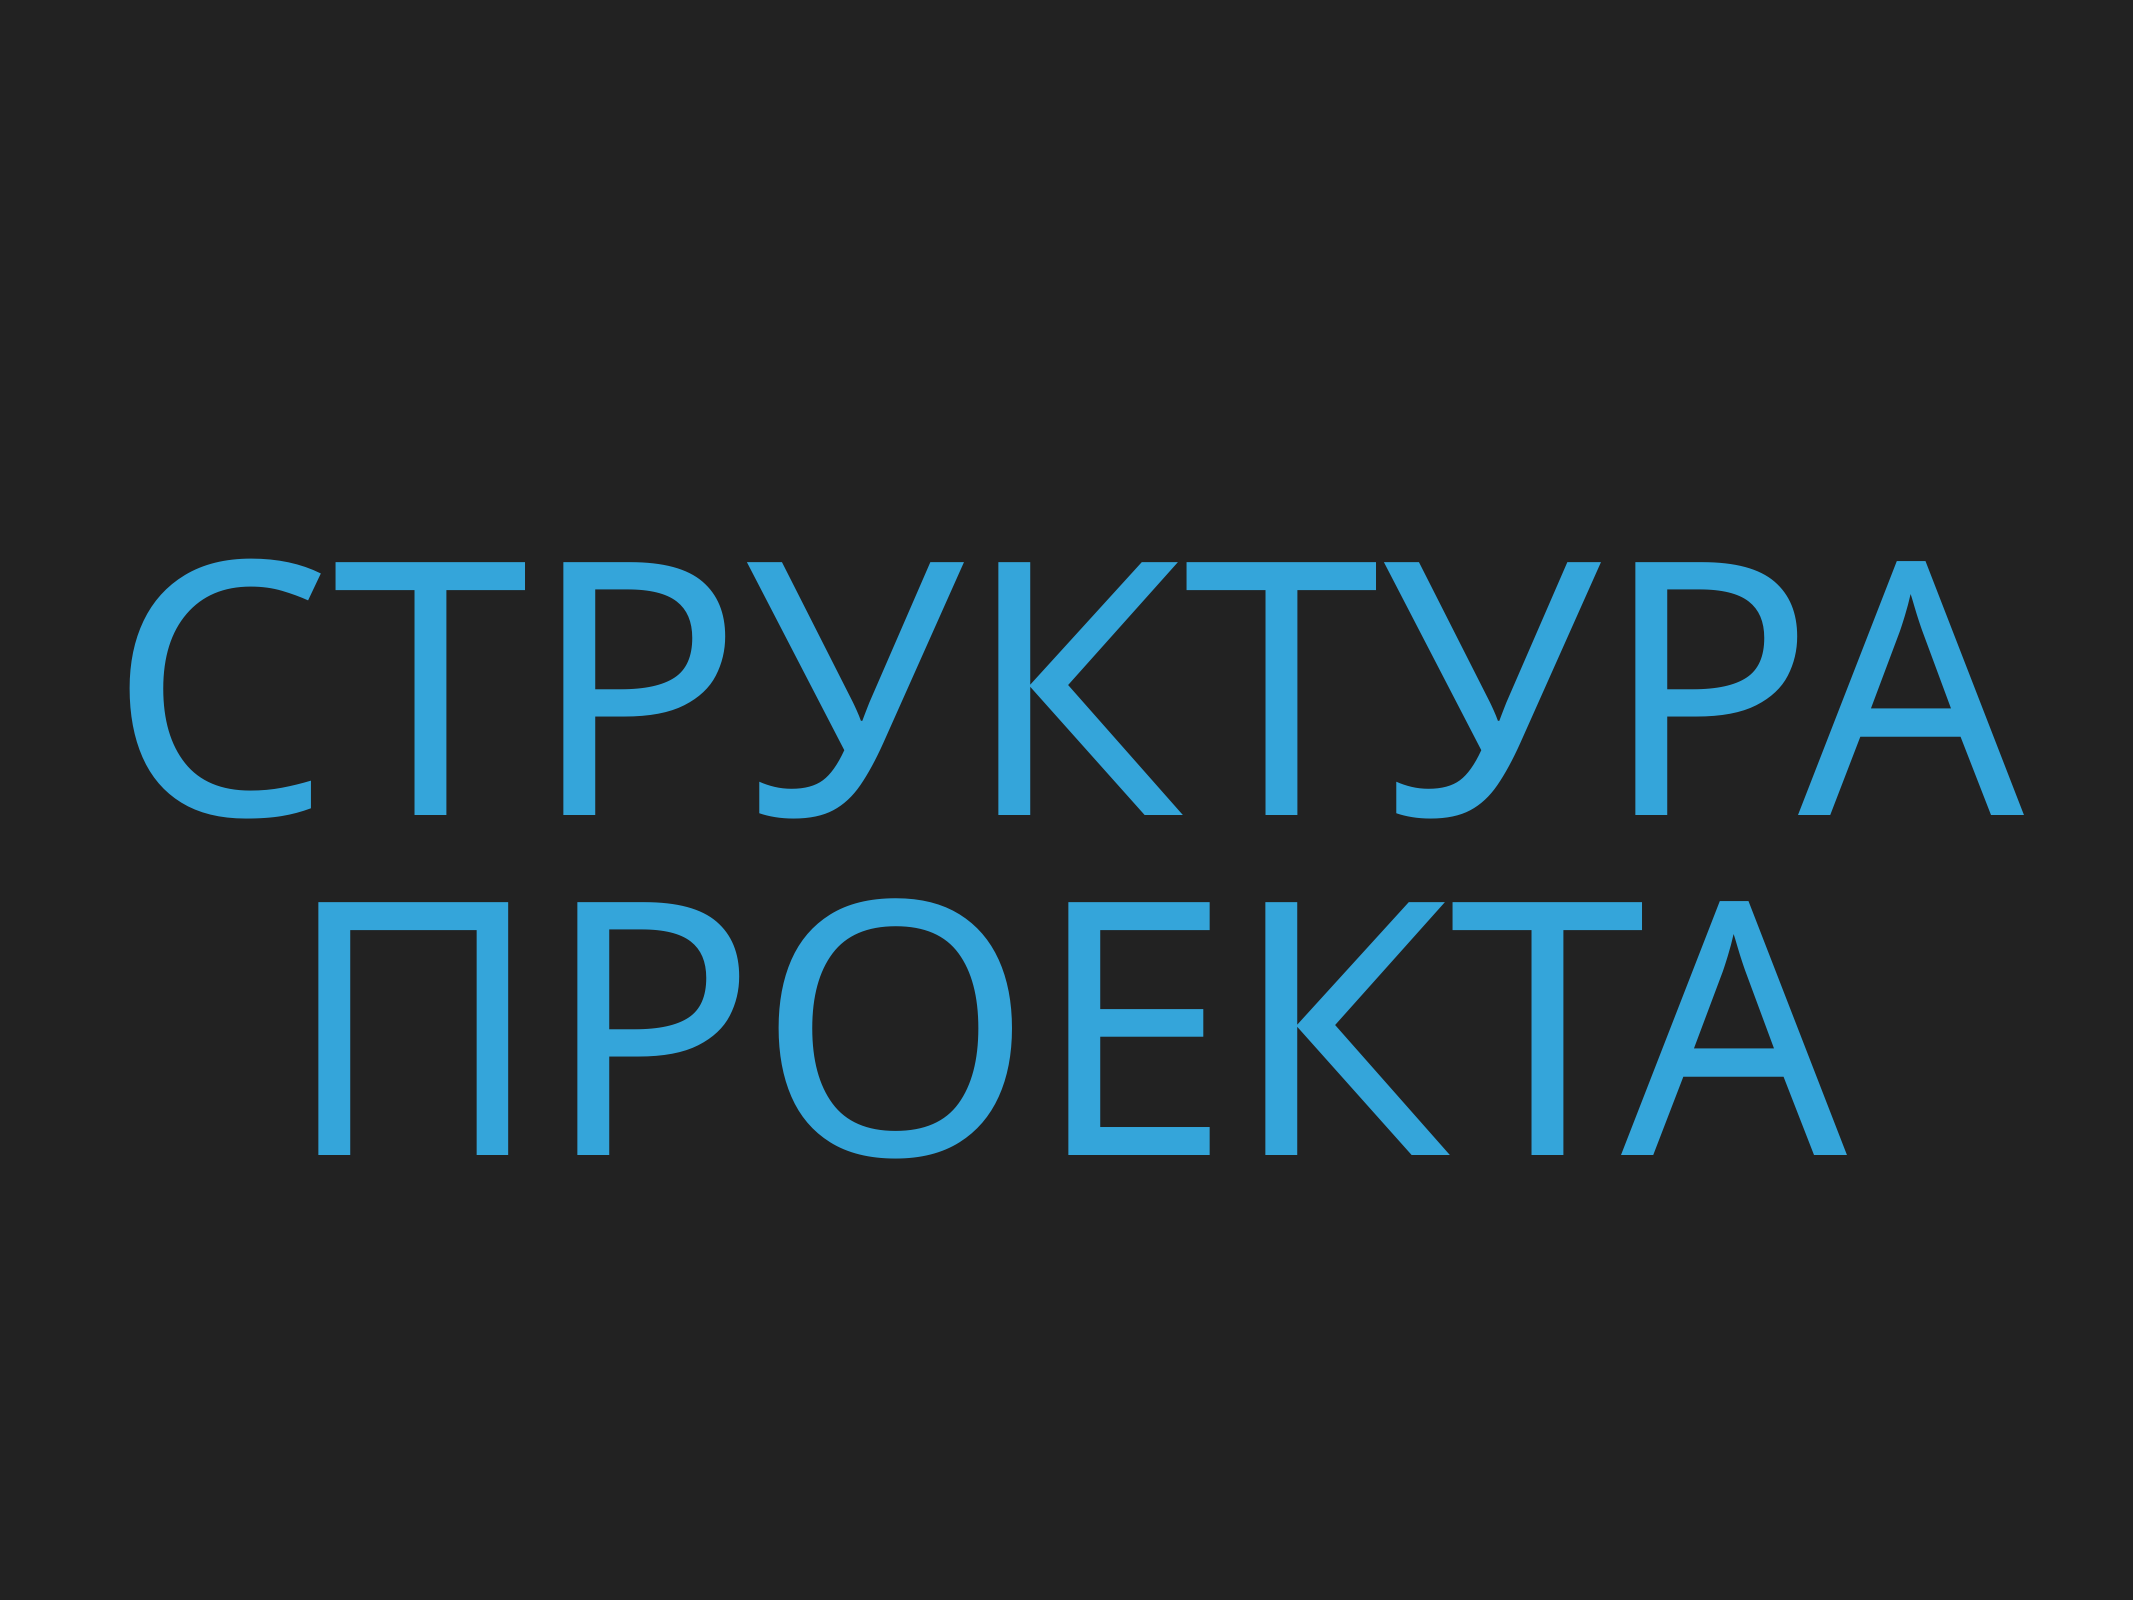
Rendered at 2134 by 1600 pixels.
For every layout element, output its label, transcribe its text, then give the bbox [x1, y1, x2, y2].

title Структура проекта [66, 367, 2068, 1233]
